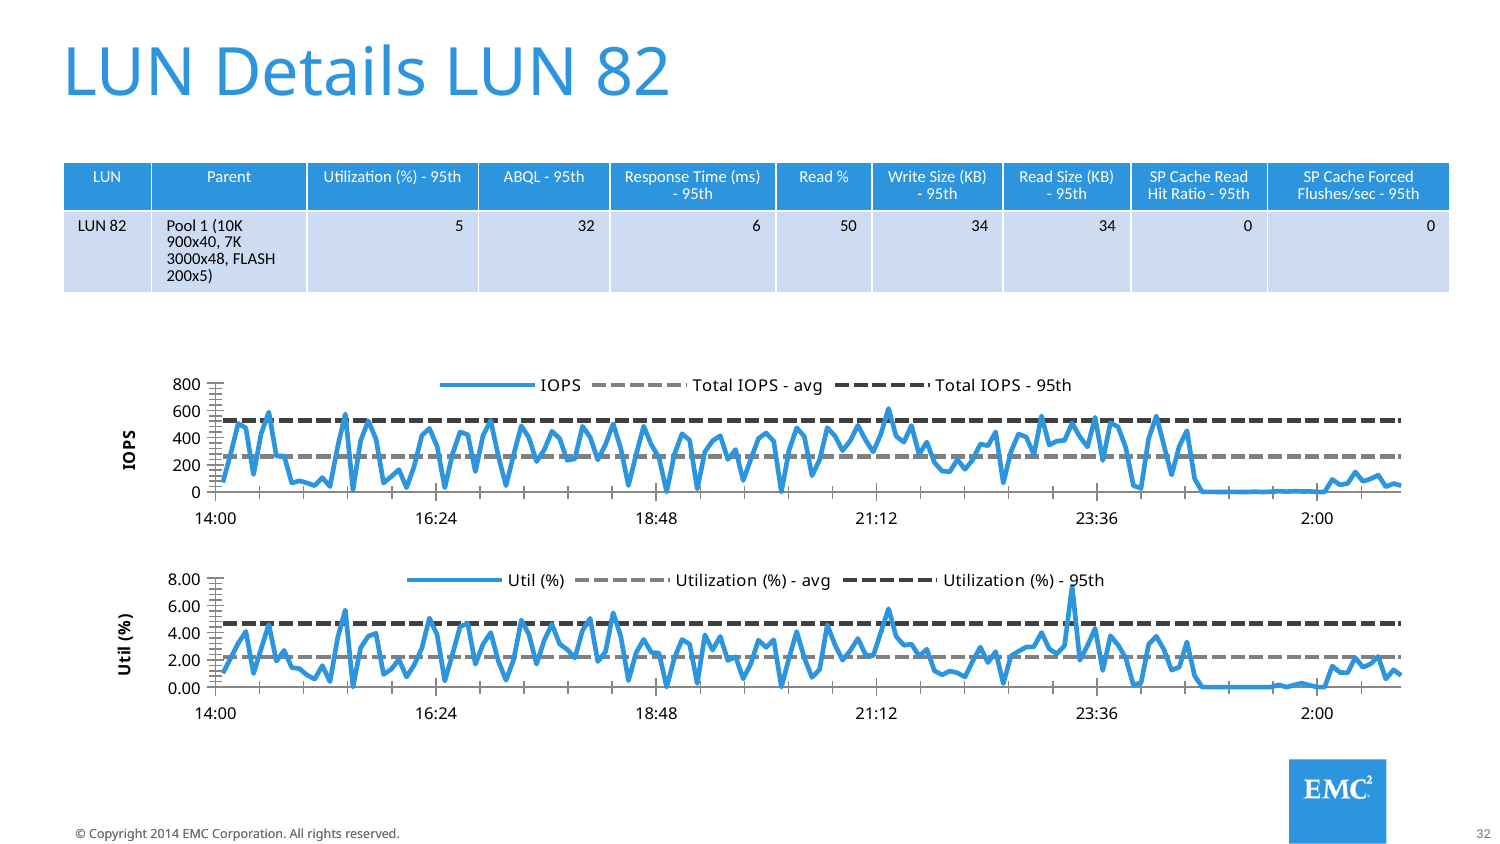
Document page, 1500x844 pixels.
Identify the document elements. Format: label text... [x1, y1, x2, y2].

table_header ABQL - 95th [479, 163, 609, 210]
table_header Utilization (%) - 95th [308, 163, 478, 210]
table_header Read Size (KB) - 95th [1004, 163, 1130, 210]
table_cell 32 [479, 212, 609, 292]
table_cell 34 [873, 212, 1002, 292]
table_cell 6 [611, 212, 775, 292]
chart [62, 356, 1451, 530]
table_header SP Cache Read Hit Ratio - 95th [1132, 163, 1267, 210]
chart [62, 551, 1451, 725]
table_header Write Size (KB) - 95th [873, 163, 1002, 210]
table_cell 5 [308, 212, 478, 292]
table_header SP Cache Forced Flushes/sec - 95th [1268, 163, 1449, 210]
table_header Parent [152, 163, 306, 210]
table_cell 0 [1132, 212, 1267, 292]
table_header Read % [777, 163, 871, 210]
table_header Response Time (ms) - 95th [611, 163, 775, 210]
title LUN Details LUN 82 [62, 37, 1450, 113]
table_cell Pool 1 (10K 900x40, 7K 3000x48, FLASH 200x5) [152, 212, 306, 292]
table_cell 50 [777, 212, 871, 292]
table_header LUN [64, 163, 151, 210]
picture [1303, 775, 1372, 799]
table_cell LUN 82 [64, 212, 151, 292]
table_cell 34 [1004, 212, 1130, 292]
table_cell 0 [1268, 212, 1449, 292]
